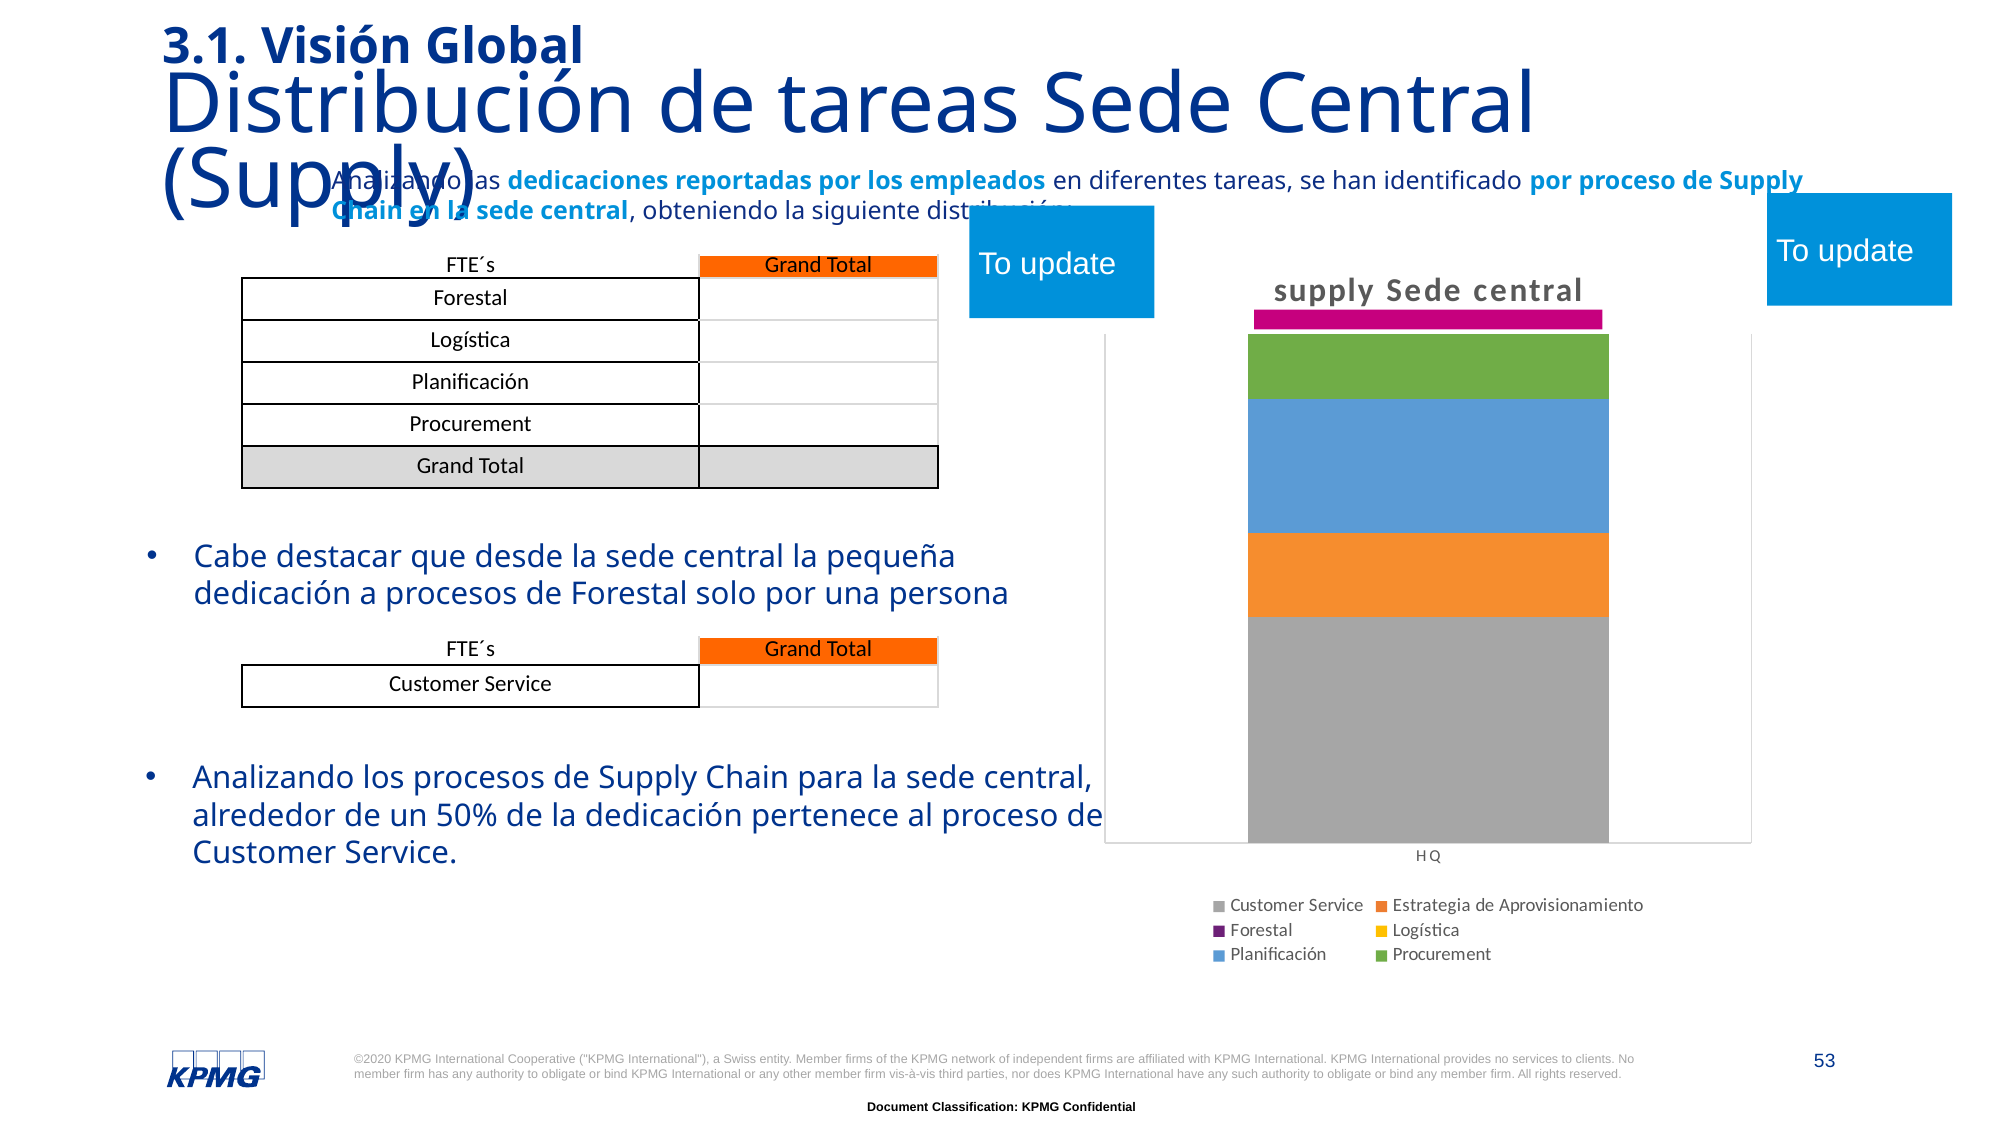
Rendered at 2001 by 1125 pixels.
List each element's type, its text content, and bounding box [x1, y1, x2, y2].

table_cell [700, 363, 937, 403]
table_cell [700, 321, 937, 361]
text_box To update [1766, 192, 1953, 307]
table_cell Grand Total [243, 447, 698, 487]
chart [1091, 243, 1765, 972]
text_box Analizando las dedicaciones reportadas por los empleados en diferentes tareas, se han identificado por proceso de Supply Chain en la sede central, obteniendo la siguiente distribución: [316, 156, 1827, 232]
text_box Cabe destacar que desde la sede central la pequeña dedicación a procesos de Forestal solo por una persona [137, 527, 1045, 640]
table_cell Procurement [243, 405, 698, 445]
text_box Analizando los procesos de Supply Chain para la sede central, alrededor de un 50% de la dedicación pertenece al proceso de Customer Service. [130, 749, 1091, 877]
table_header Grand Total [700, 256, 937, 277]
table_cell Customer Service [243, 666, 698, 706]
table_cell Planificación [243, 363, 698, 403]
table_header FTE´s [243, 638, 698, 664]
text_box To update [968, 205, 1155, 319]
table_cell [700, 405, 937, 445]
table_cell Logística [243, 321, 698, 361]
table_cell [700, 279, 937, 319]
table_cell Forestal [243, 279, 698, 319]
text_box 3.1. Visión Global Distribución de tareas Sede Central (Supply) [162, 27, 1804, 141]
table_header Grand Total [700, 638, 937, 664]
table_header FTE´s [243, 256, 698, 277]
table_cell [700, 666, 937, 706]
table_cell [700, 447, 937, 487]
